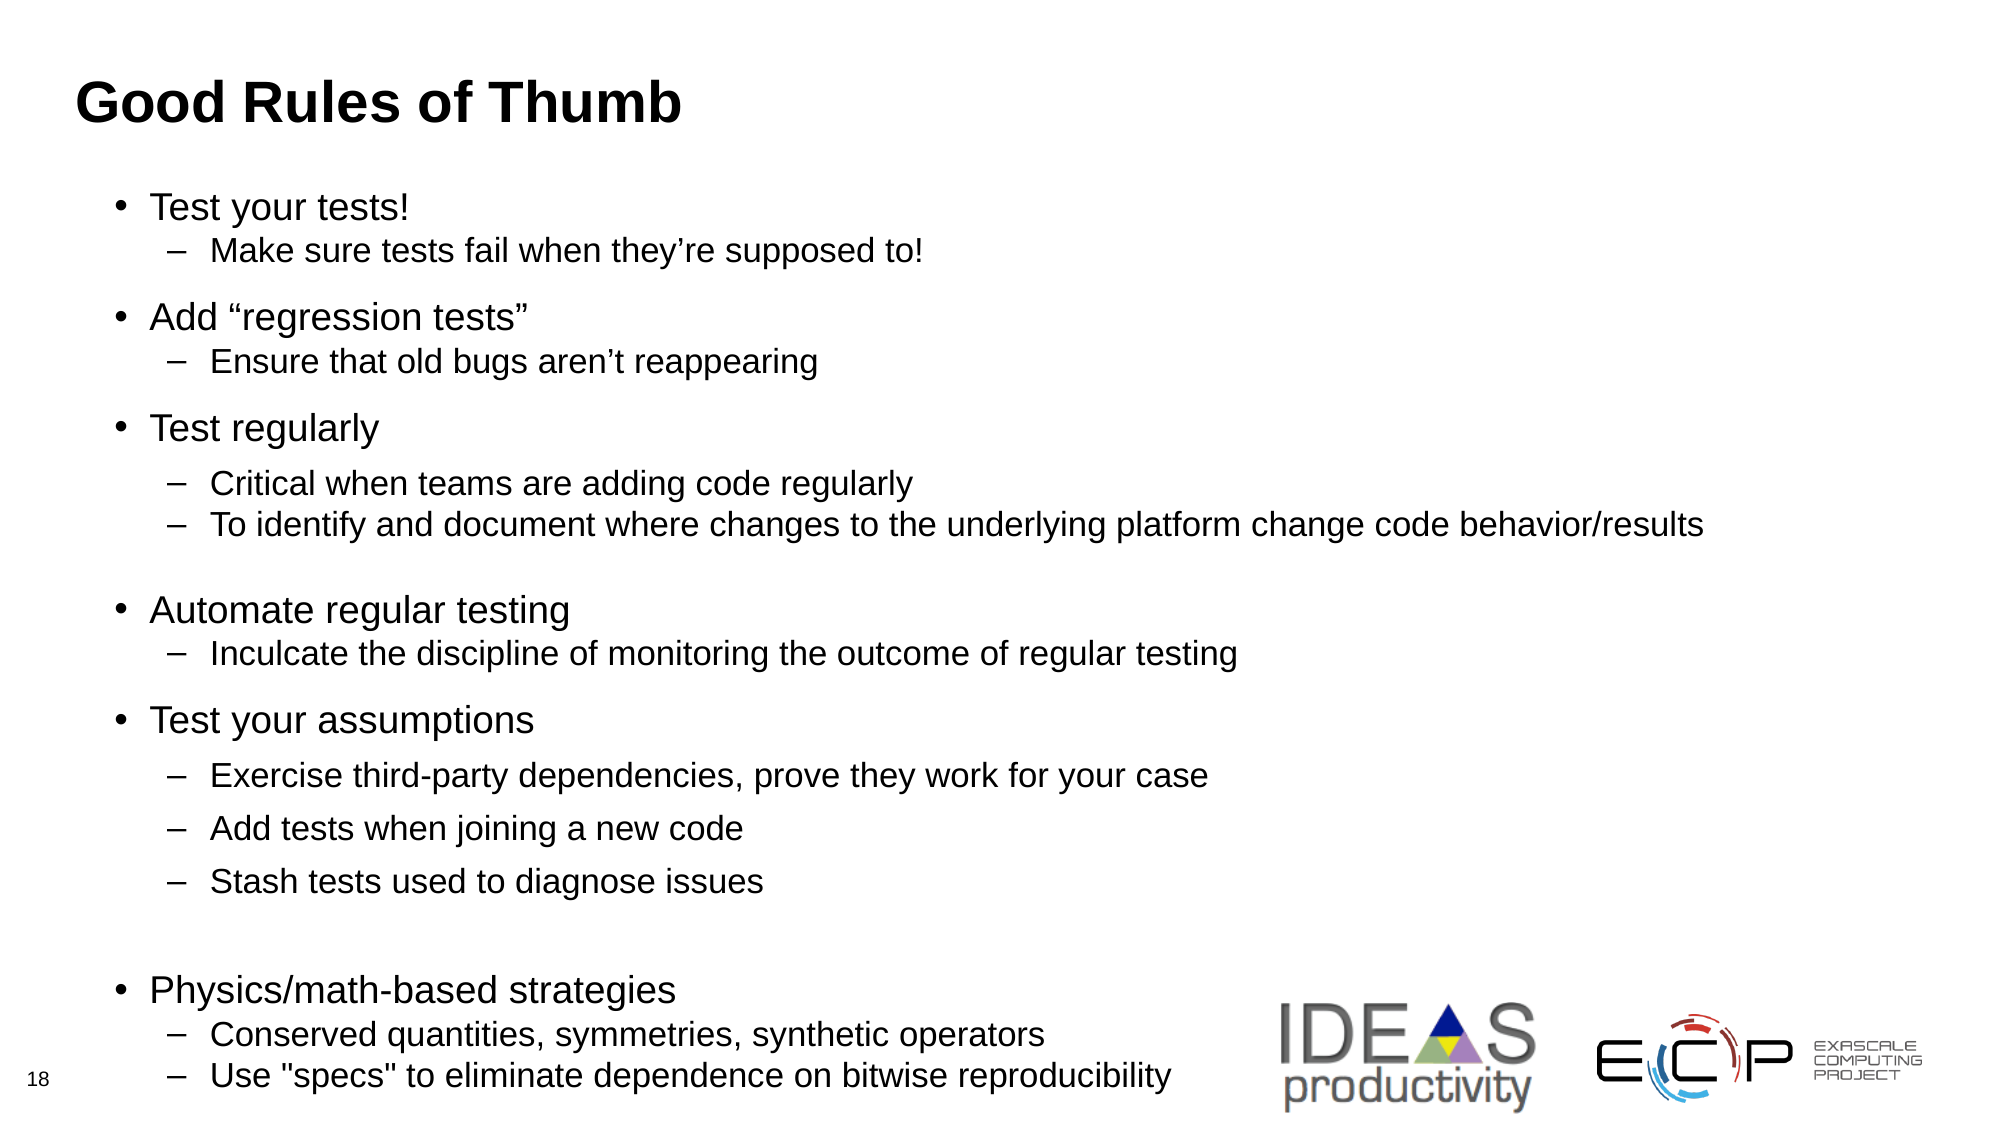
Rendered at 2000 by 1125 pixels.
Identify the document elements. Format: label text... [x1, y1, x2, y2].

list Test your tests! Make sure tests fail when they’re supposed to! Add “regression tests” Ensure that old bugs aren’t reappearing Test regularly Critical when teams are adding code regularly To identify and document where changes to the underlying platform change code behavior/results Automate regular testing Inculcate the discipline of monitoring the outcome of regular testing Test your assumptions Exercise third-party dependencies, prove they work for your case Add tests when joining a new code Stash tests used to diagnose issues Physics/math-based strategies Conserved quantities, symmetries, synthetic operators Use "specs" to eliminate dependence on bitwise reproducibility [98, 178, 1862, 1104]
picture [1862, 1014, 1922, 1103]
title Good Rules of Thumb [59, 67, 1927, 218]
picture [1280, 1104, 1537, 1114]
